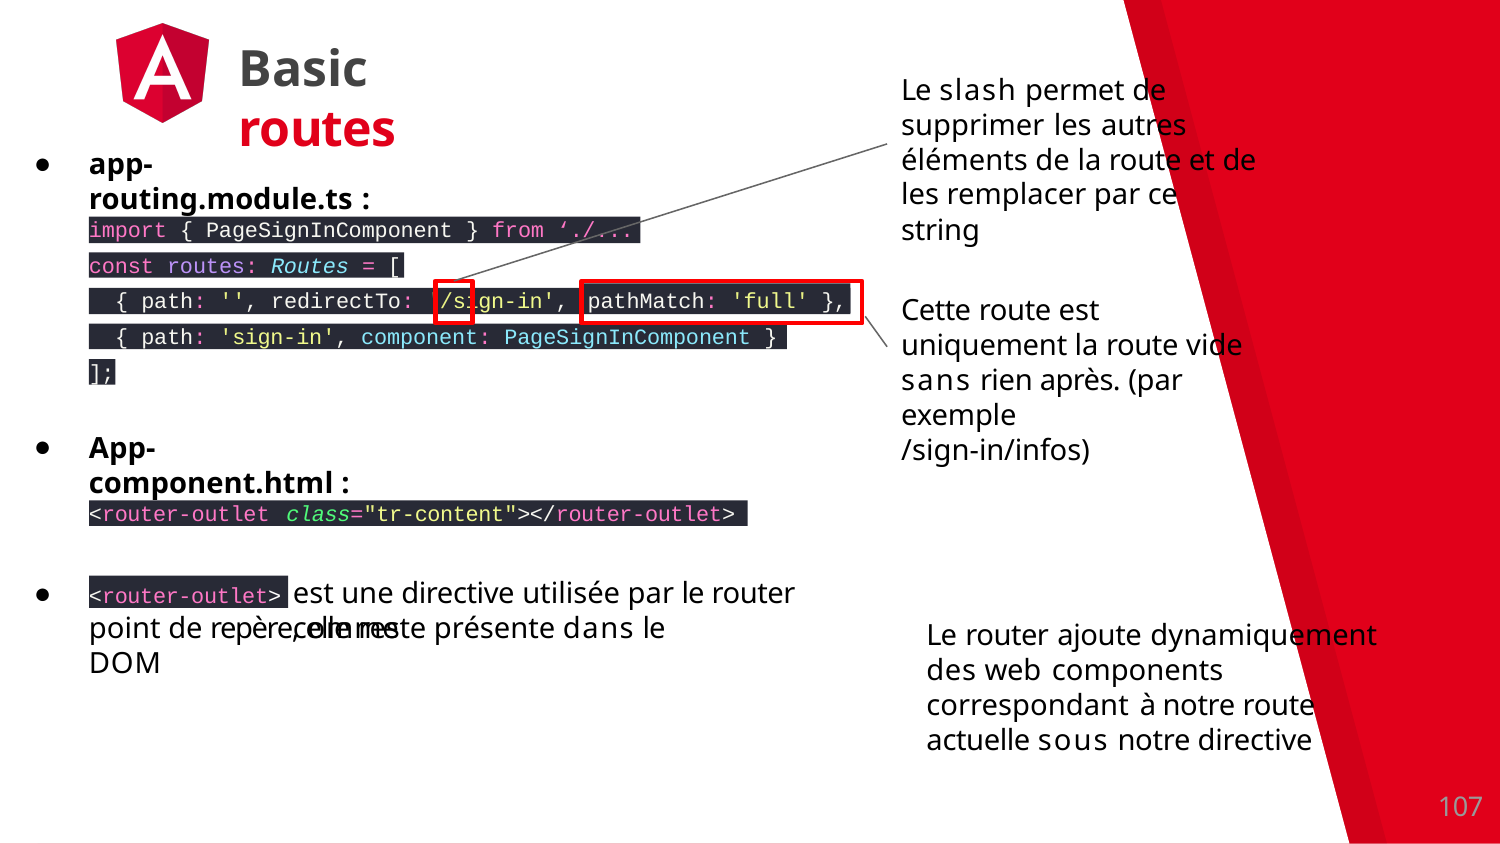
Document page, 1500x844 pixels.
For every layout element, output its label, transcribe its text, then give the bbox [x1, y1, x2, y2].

text_box <router-outlet> [89, 575, 289, 607]
text_box const routes: Routes = [ [88, 252, 405, 278]
text_box Le router ajoute dynamiquement des web components correspondant à notre route actuelle sous notre directive [924, 614, 1418, 757]
text_box est une directive utilisée par le router comme [290, 572, 898, 645]
text_box { path: '', redirectTo: '/sign-in', [88, 285, 427, 314]
text_box ]; [88, 359, 116, 385]
text_box point de repère, elle reste présente dans le DOM [86, 607, 719, 680]
text_box app-routing.module.ts : [31, 143, 83, 216]
text_box Cette route est uniquement la route vide sans rien après. (par exemple /sign-in/infos) [899, 289, 1270, 467]
slide_number 108 [1431, 794, 1488, 844]
text_box ● [31, 572, 54, 610]
text_box <router-outlet class="tr-content"></router-outlet> [89, 500, 748, 526]
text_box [432, 142, 889, 348]
text_box Le slash permet de supprimer les autres éléments de la route et de les remplacer par ce string [899, 68, 1257, 246]
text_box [88, 8, 641, 244]
text_box { path: 'sign-in', component: PageSignInComponent } [88, 323, 428, 350]
text_box App-component.html : [31, 427, 401, 500]
